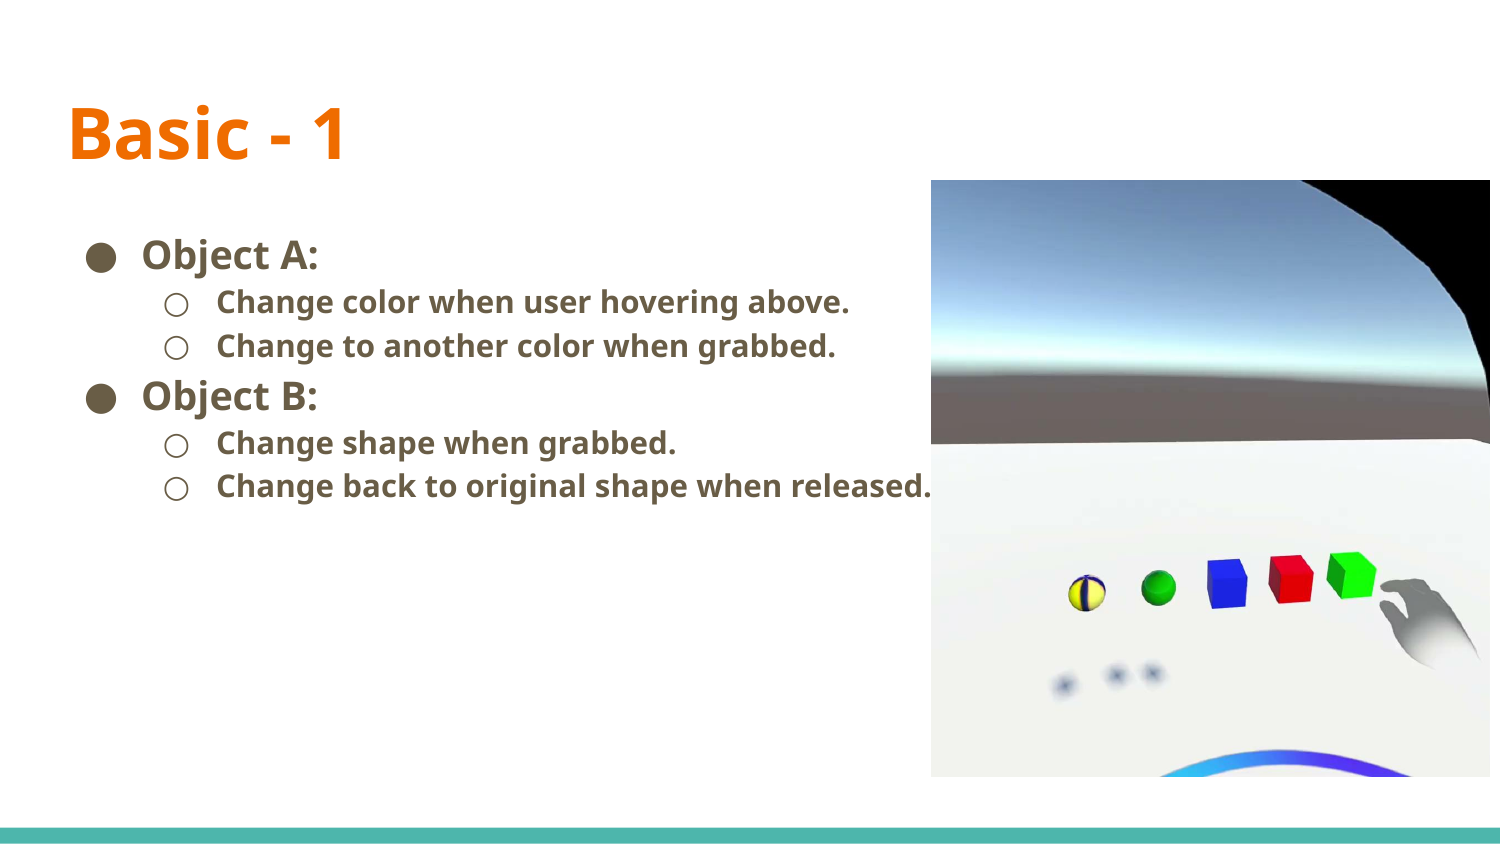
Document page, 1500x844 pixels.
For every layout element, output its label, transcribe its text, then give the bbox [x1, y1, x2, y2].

title Basic - 1 [51, 72, 1449, 189]
picture [931, 179, 1490, 778]
list Object A: Change color when user hovering above. Change to another color when grabbed. Object B: Change shape when grabbed. Change back to original shape when released. [51, 207, 926, 750]
